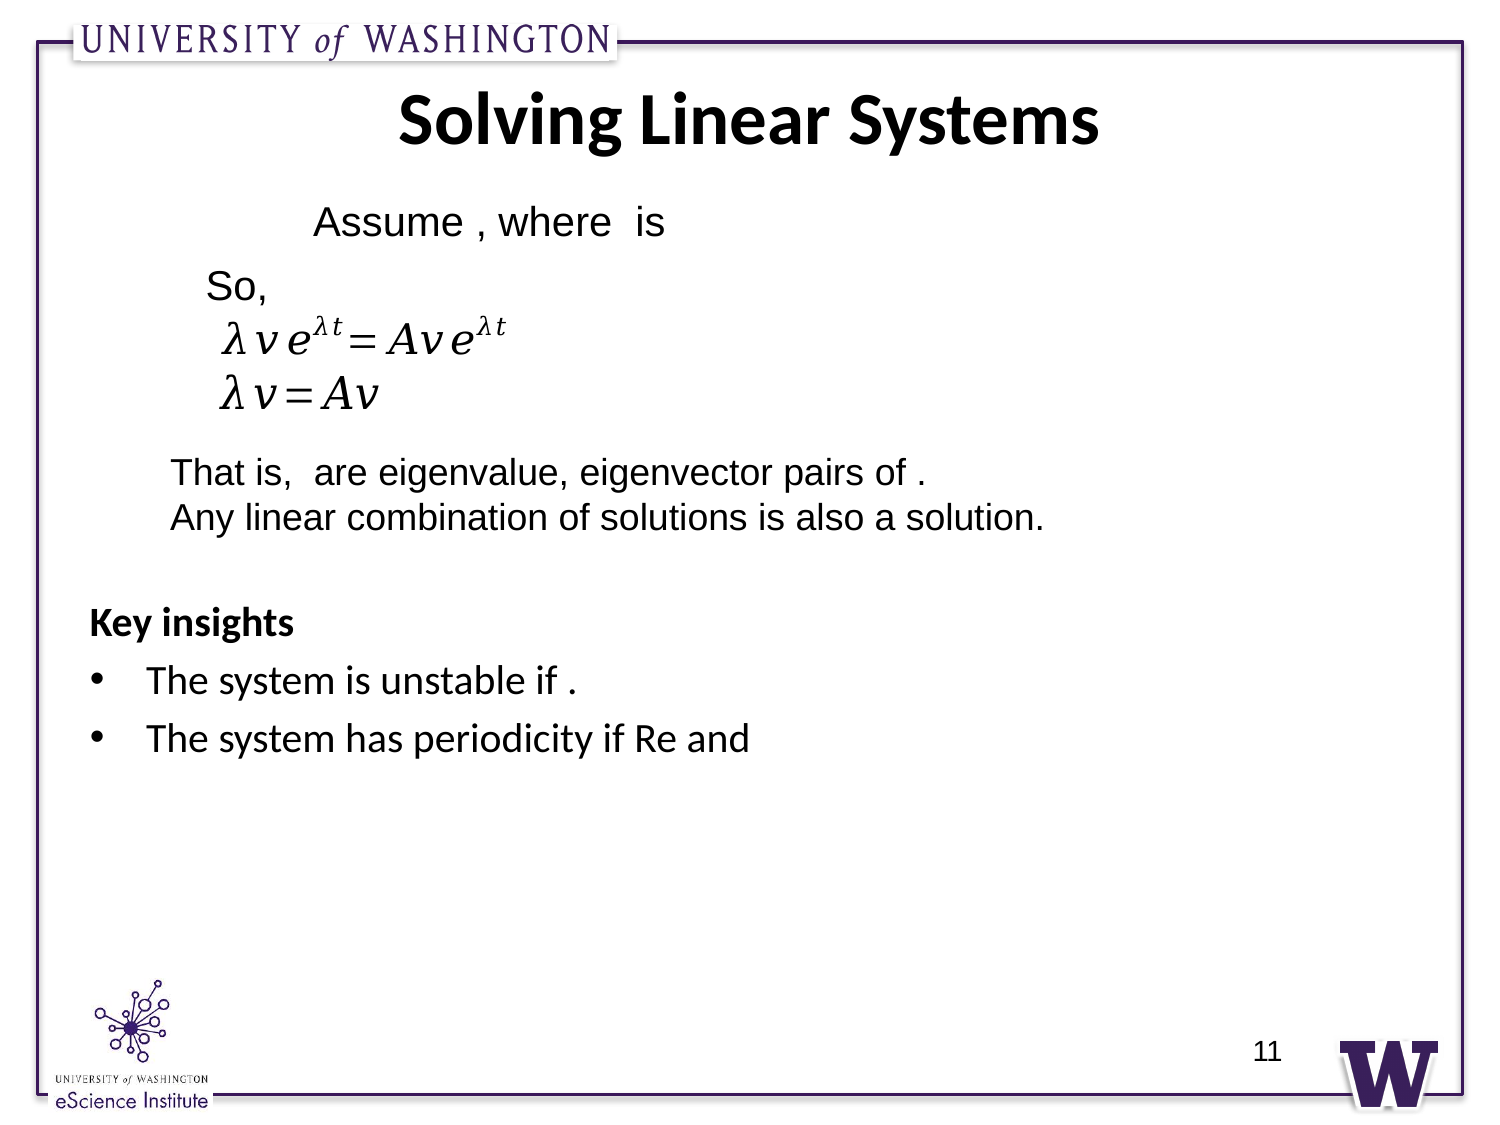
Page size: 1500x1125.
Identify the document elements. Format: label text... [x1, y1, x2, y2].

picture [1340, 1041, 1438, 1107]
title Solving Linear Systems [75, 62, 1425, 200]
picture [48, 978, 213, 1113]
picture [81, 24, 609, 61]
slide_number 11 [1237, 1025, 1325, 1085]
